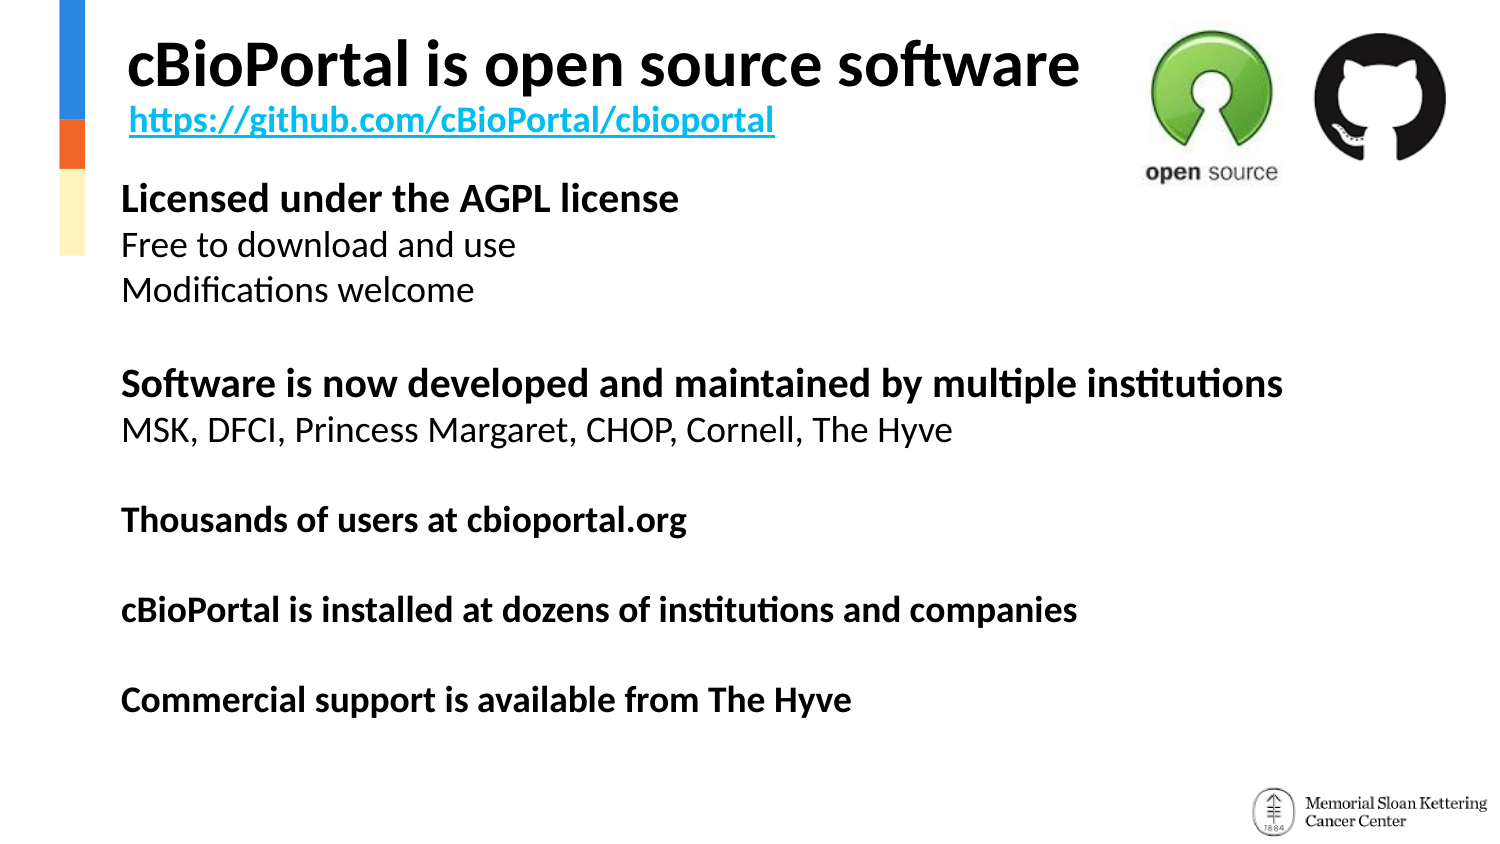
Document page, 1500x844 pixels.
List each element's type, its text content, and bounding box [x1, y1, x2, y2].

picture [1247, 766, 1500, 843]
picture [1128, 9, 1469, 190]
text_box Licensed under the AGPL license Free to download and use Modifications welcome Software is now developed and maintained by multiple institutions MSK, DFCI, Princess Margaret, CHOP, Cornell, The Hyve Thousands of users at cbioportal.org cBioPortal is installed at dozens of institutions and companies Commercial support is available from The Hyve [106, 162, 1364, 779]
text_box https://github.com/cBioPortal/cbioportal [113, 109, 802, 162]
text_box cBioPortal is open source software [112, 12, 1109, 109]
